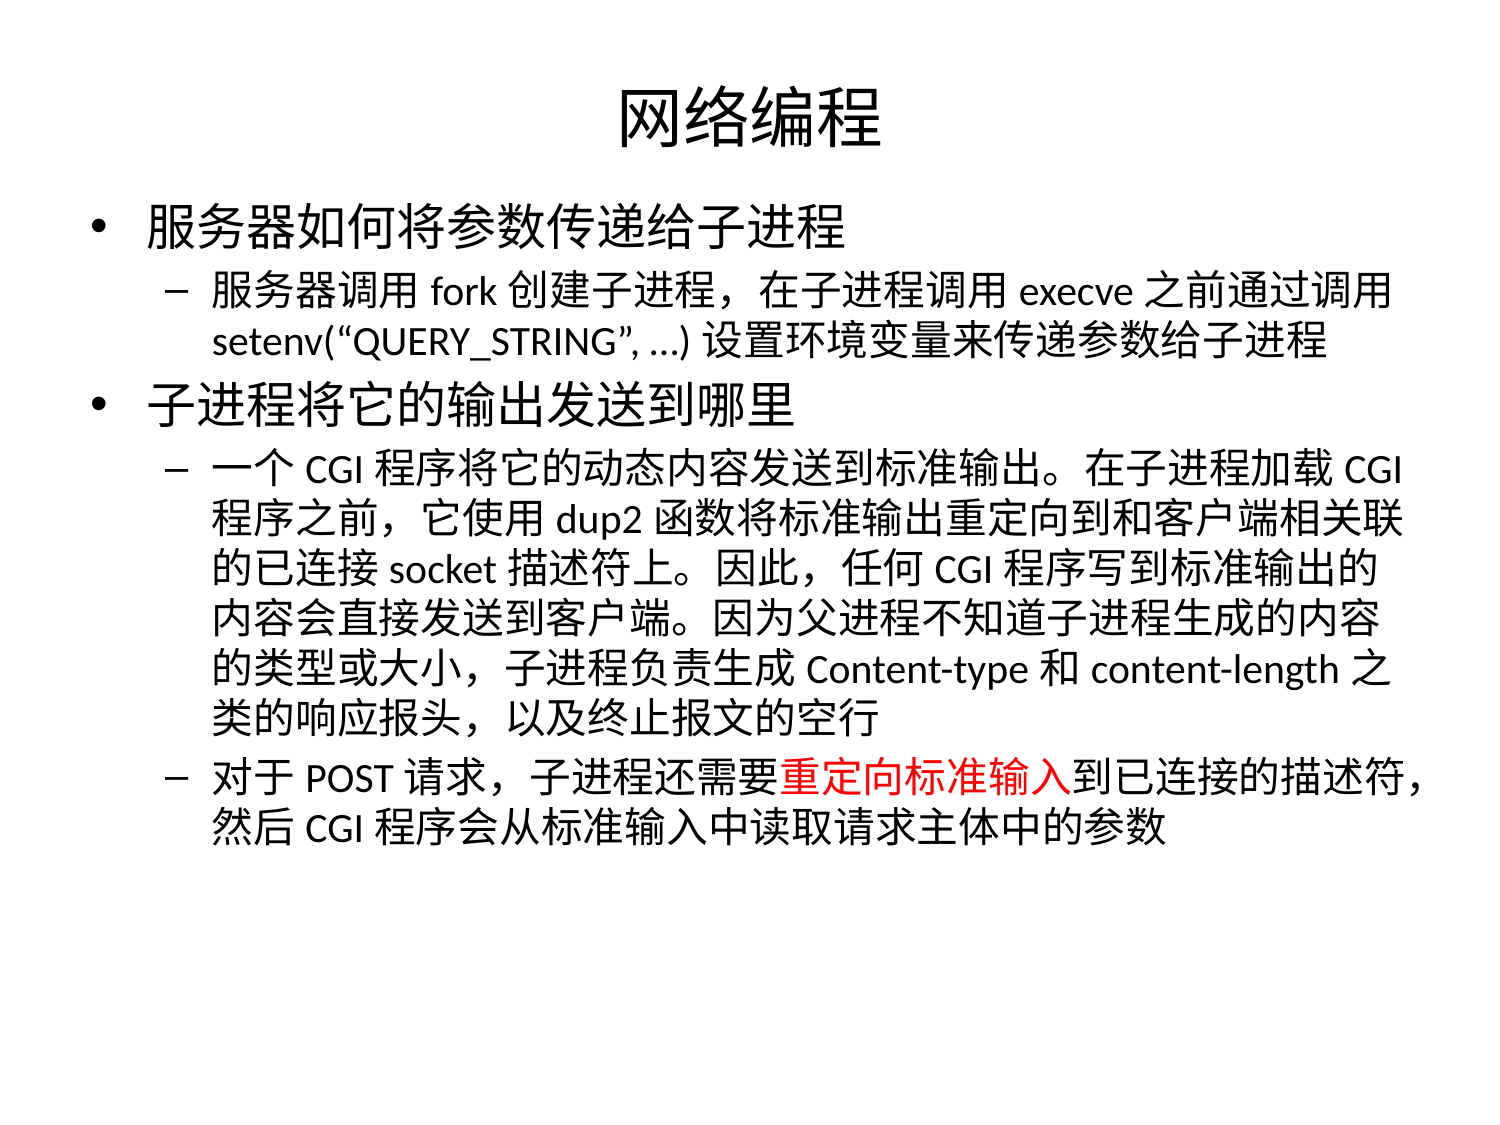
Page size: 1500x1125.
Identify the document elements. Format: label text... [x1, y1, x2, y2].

title 网络编程 [75, 45, 1425, 187]
list 服务器如何将参数传递给子进程 服务器调用fork创建子进程，在子进程调用execve之前通过调用setenv(“QUERY_STRING”, …)设置环境变量来传递参数给子进程 子进程将它的输出发送到哪里 一个CGI程序将它的动态内容发送到标准输出。在子进程加载CGI程序之前，它使用dup2函数将标准输出重定向到和客户端相关联的已连接socket描述符上。因此，任何CGI程序写到标准输出的内容会直接发送到客户端。因为父进程不知道子进程生成的内容的类型或大小，子进程负责生成Content-type和content-length之类的响应报头，以及终止报文的空行 对于POST请求，子进程还需要重定向标准输入到已连接的描述符，然后CGI程序会从标准输入中读取请求主体中的参数 [75, 187, 1425, 1100]
